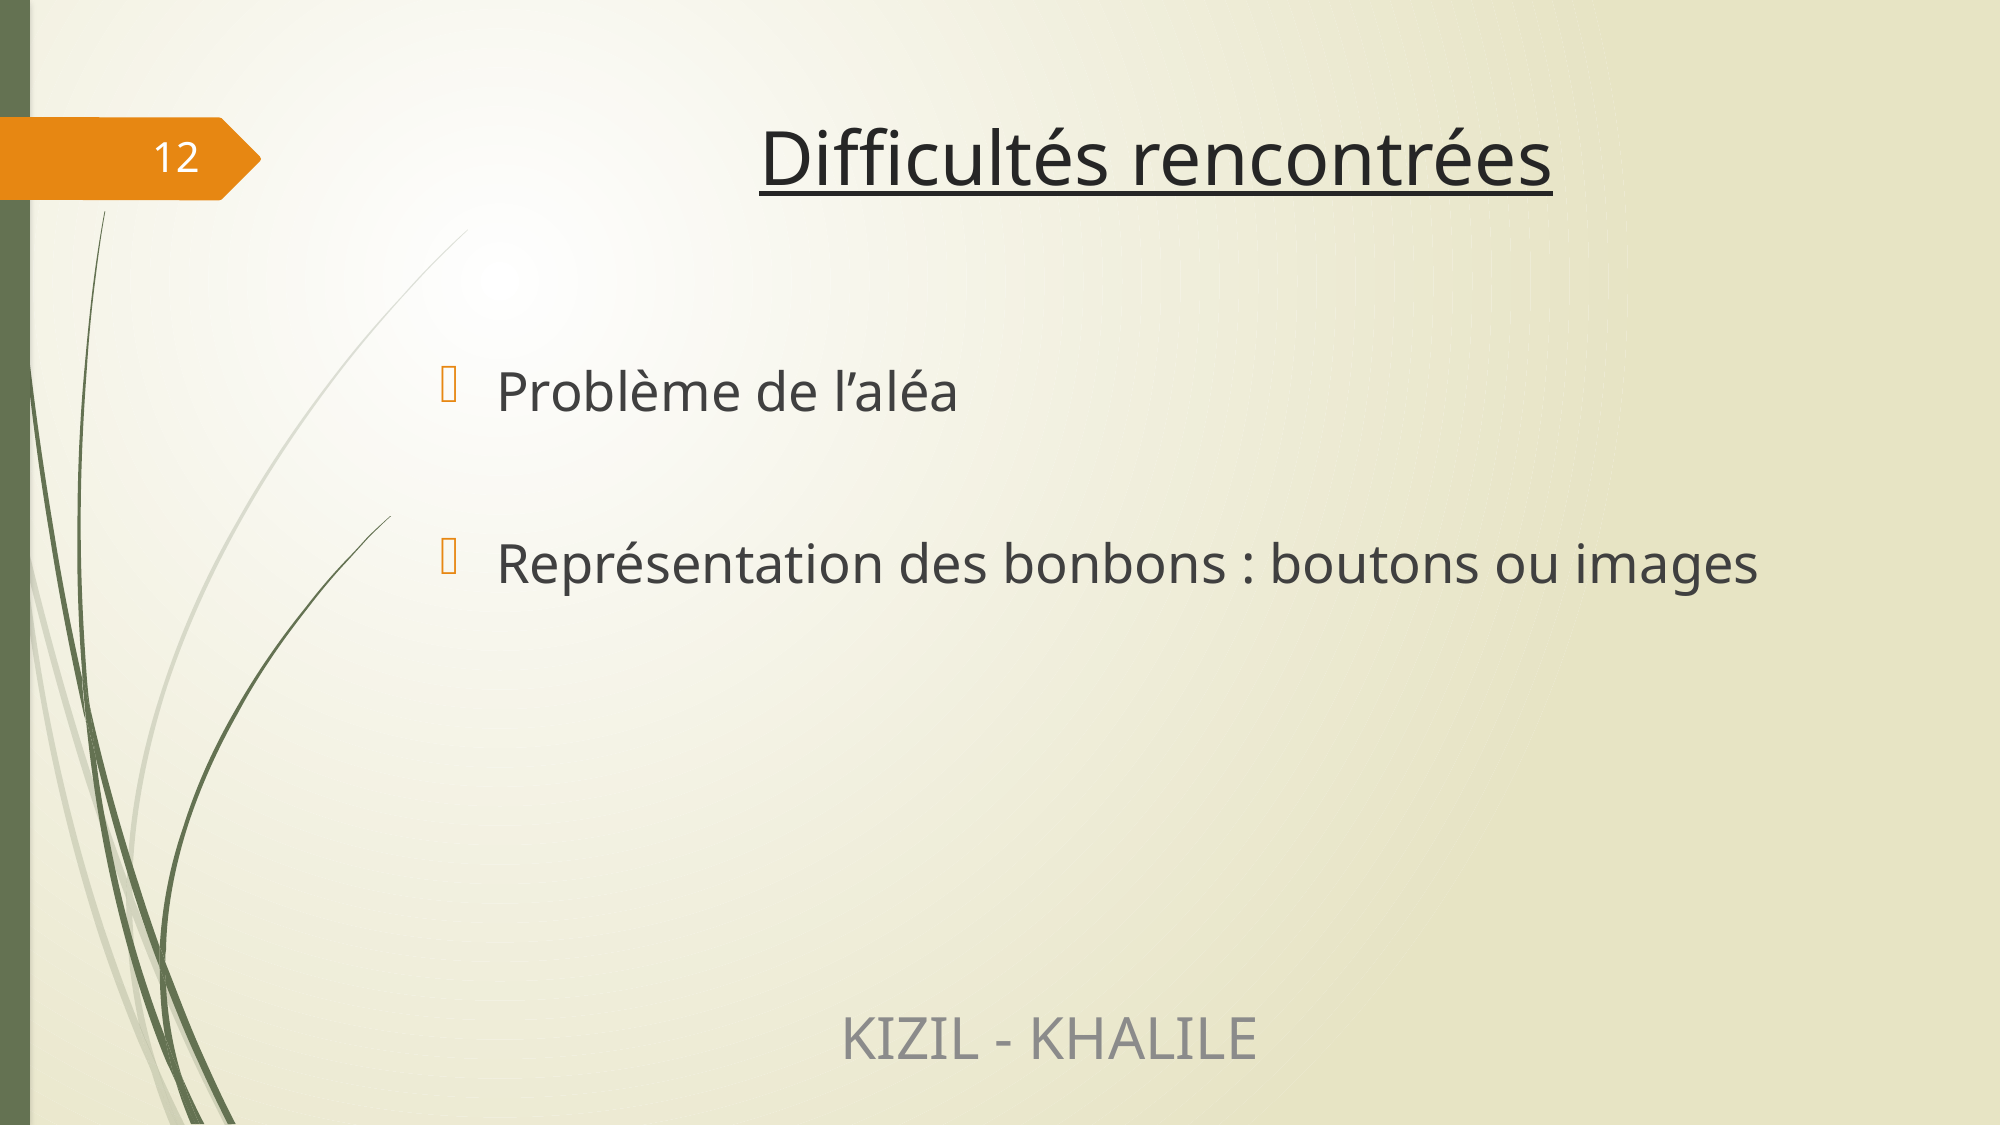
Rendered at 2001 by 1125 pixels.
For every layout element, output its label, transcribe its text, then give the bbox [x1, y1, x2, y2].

footer KIZIL - KHALILE [424, 1006, 1675, 1067]
slide_number 12 [87, 129, 216, 190]
list Problème de l’aléa Représentation des bonbons : boutons ou images [424, 350, 1888, 970]
title Difficultés rencontrées [425, 102, 1888, 313]
